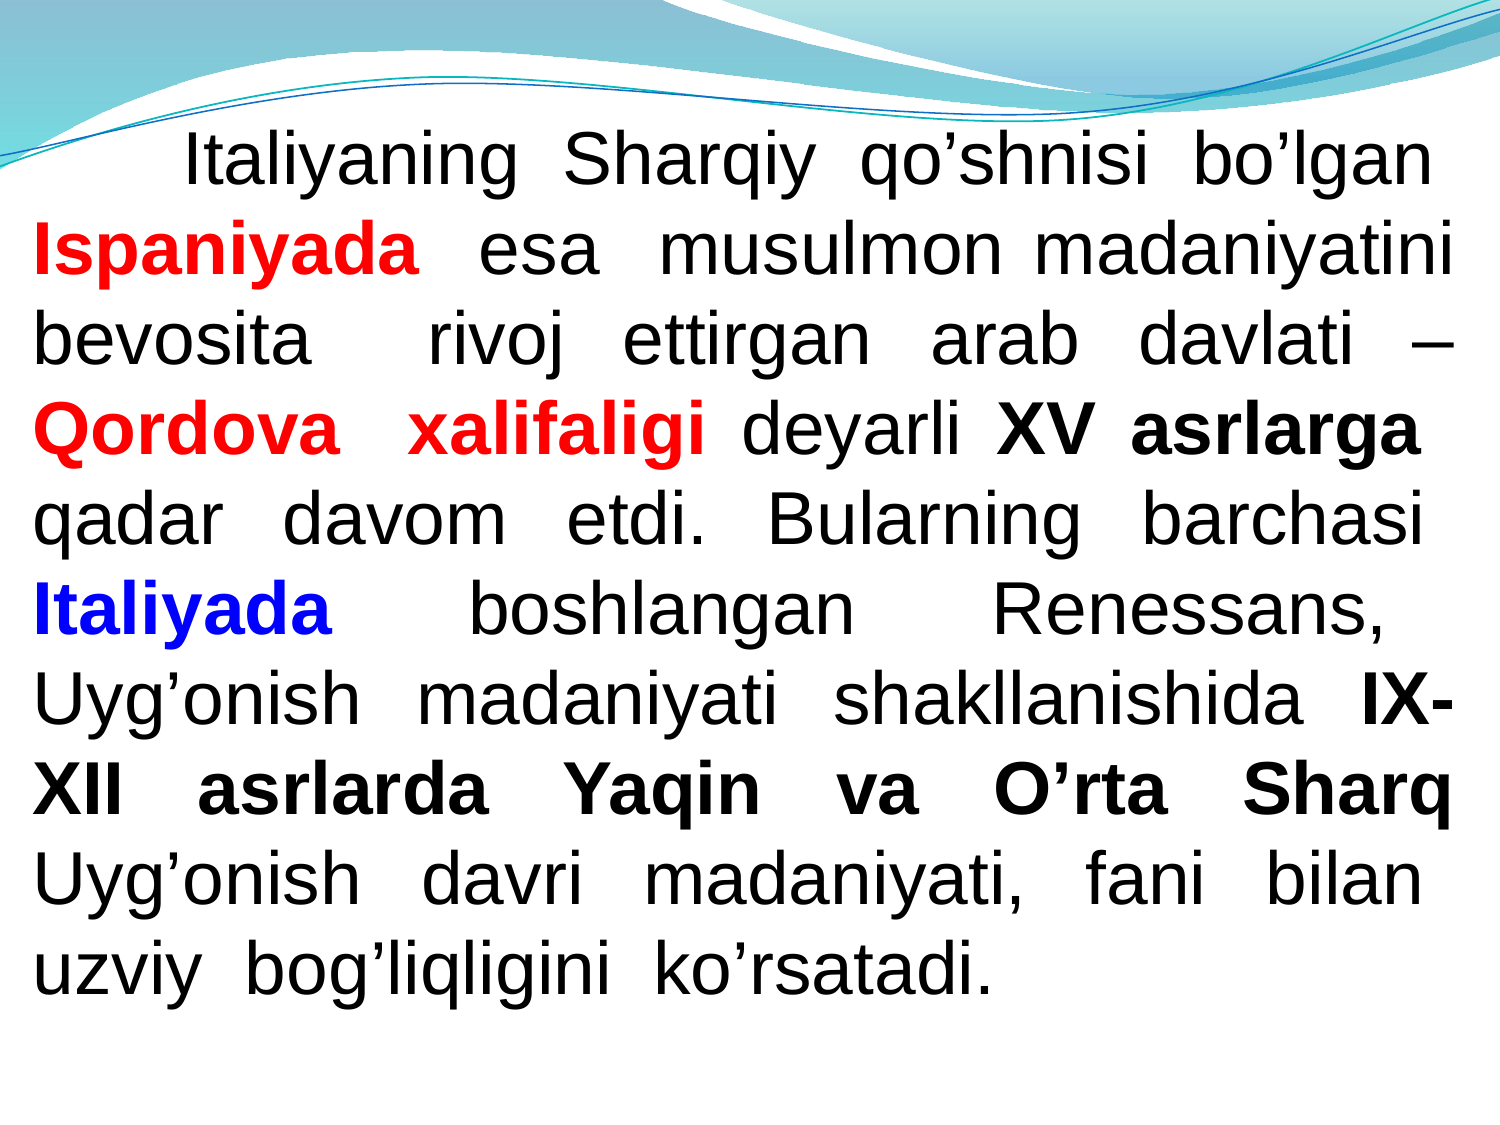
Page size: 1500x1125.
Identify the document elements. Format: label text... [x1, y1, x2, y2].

text_box Italiyaning Sharqiy qo’shnisi bo’lgan Ispaniyada esa musulmon madaniyatini bevosita rivoj ettirgan arab davlati – Qordova xalifaligi deyarli XV asrlarga qadar davom etdi. Bularning barchasi Italiyada boshlangan Renessans, Uyg’onish madaniyati shakllanishida IX-XII asrlarda Yaqin va O’rta Sharq Uyg’onish davri madaniyati, fani bilan uzviy bog’liqligini ko’rsatadi. [17, 101, 1471, 1017]
